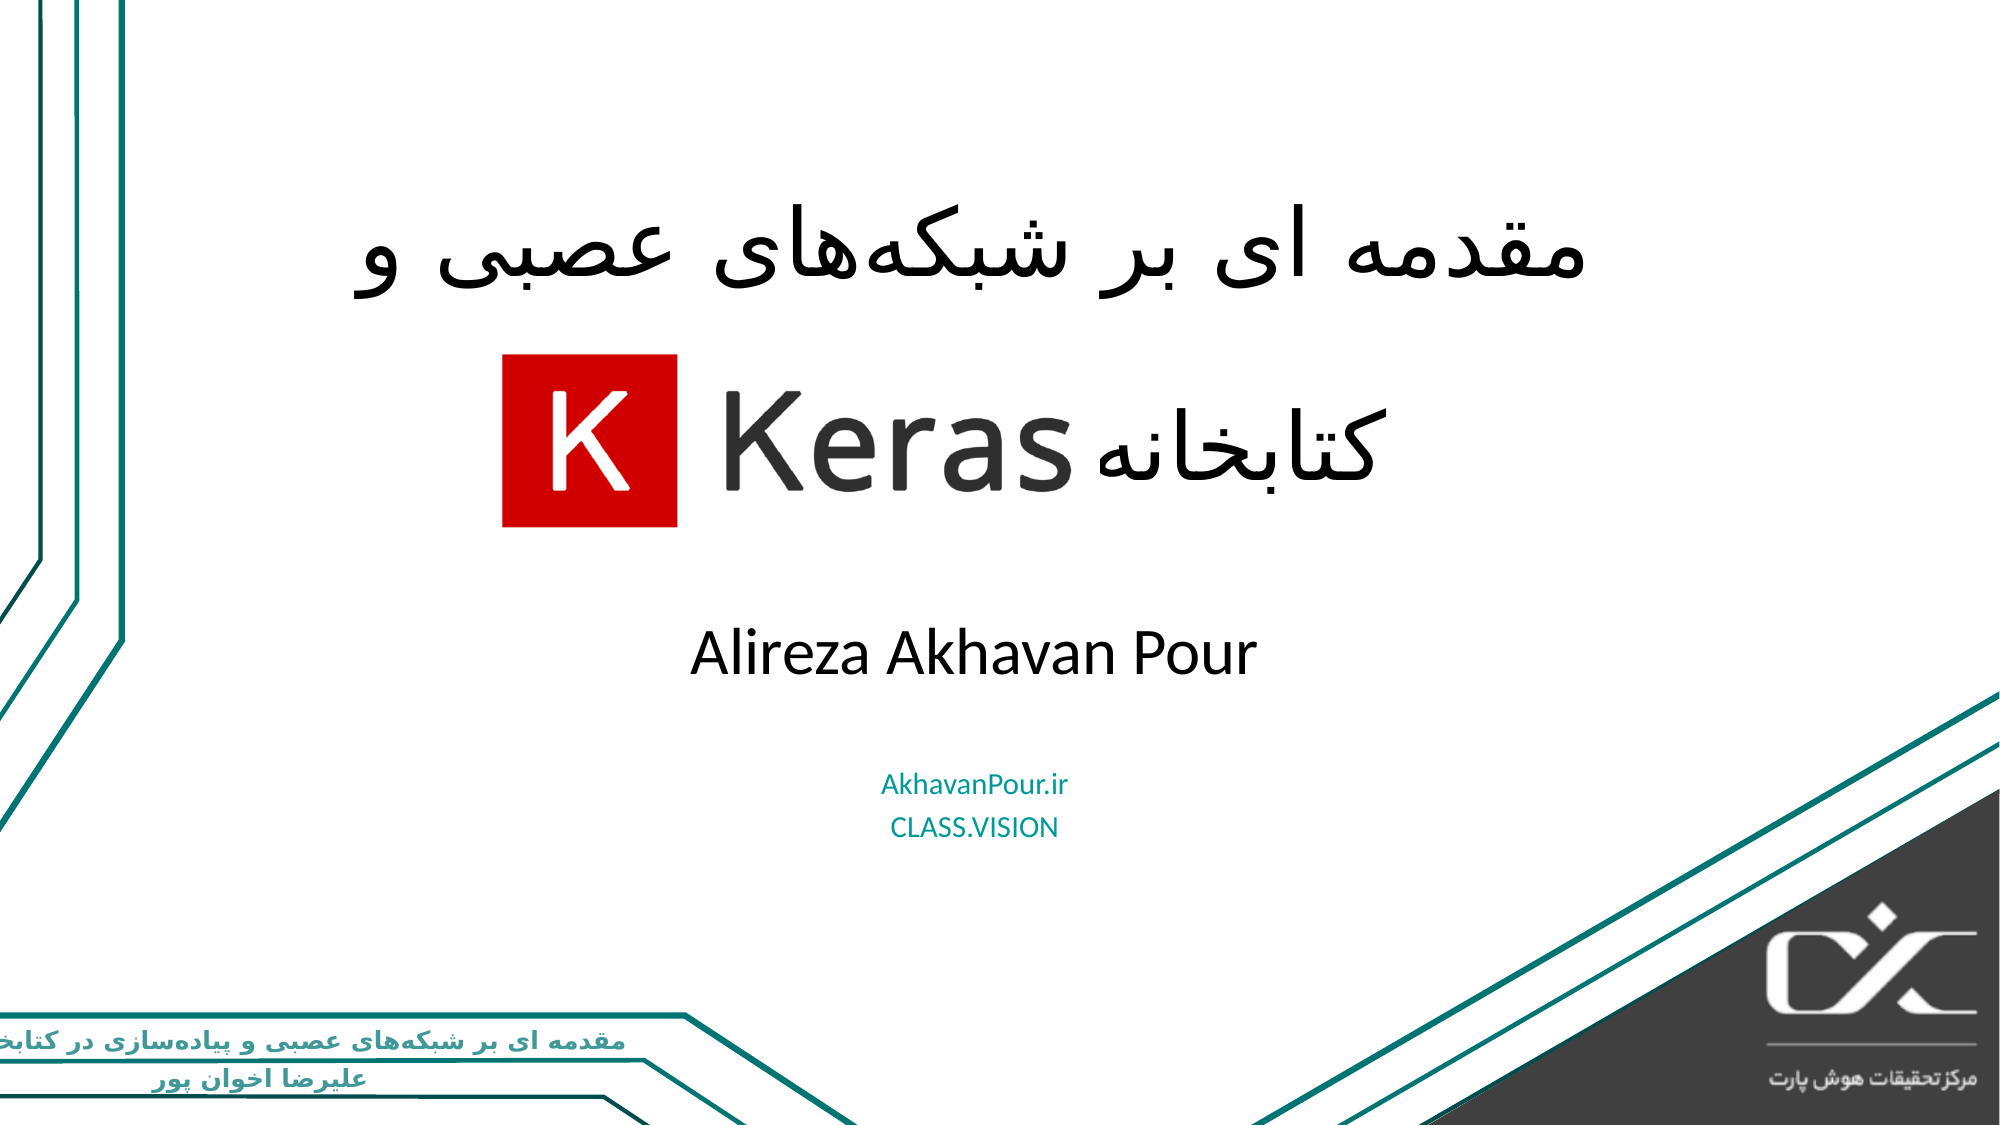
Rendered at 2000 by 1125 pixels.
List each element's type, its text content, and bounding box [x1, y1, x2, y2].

text_box AkhavanPour.ir CLASS.VISION [424, 756, 1526, 852]
picture [1668, 874, 2000, 1121]
title مقدمه ای بر شبکه‌های عصبی و کتابخانه Keras ‌ [258, 187, 1692, 516]
text_box Alireza Akhavan Pour [424, 599, 1526, 695]
picture [499, 351, 1100, 530]
